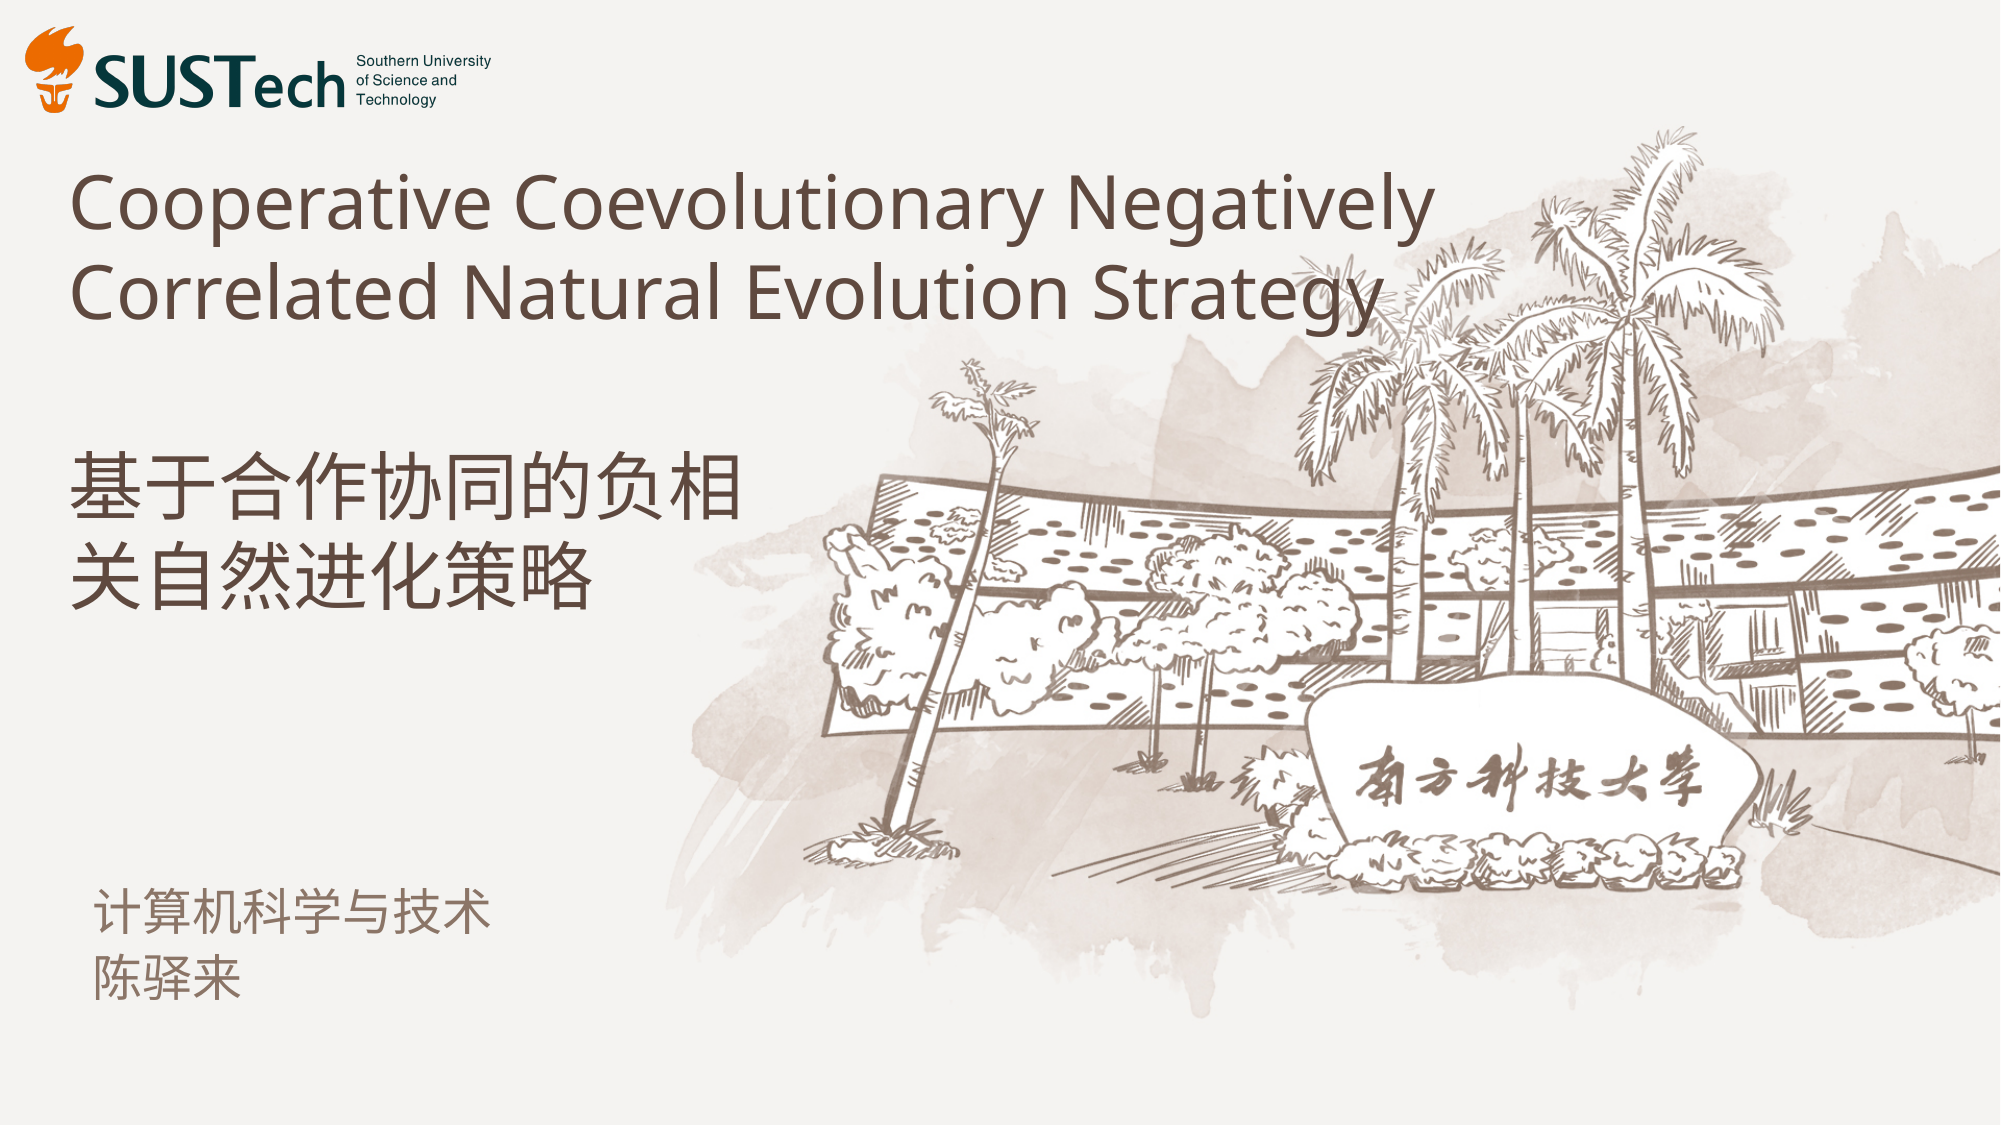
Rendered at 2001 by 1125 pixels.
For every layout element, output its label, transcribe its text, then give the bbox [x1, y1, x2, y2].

text_box 基于合作协同的负相关自然进化策略 [54, 432, 764, 628]
text_box Cooperative Coevolutionary Negatively Correlated Natural Evolution Strategy [54, 147, 1686, 342]
text_box 计算机科学与技术 陈驿来 [77, 879, 1643, 1015]
picture [0, 0, 2001, 1125]
